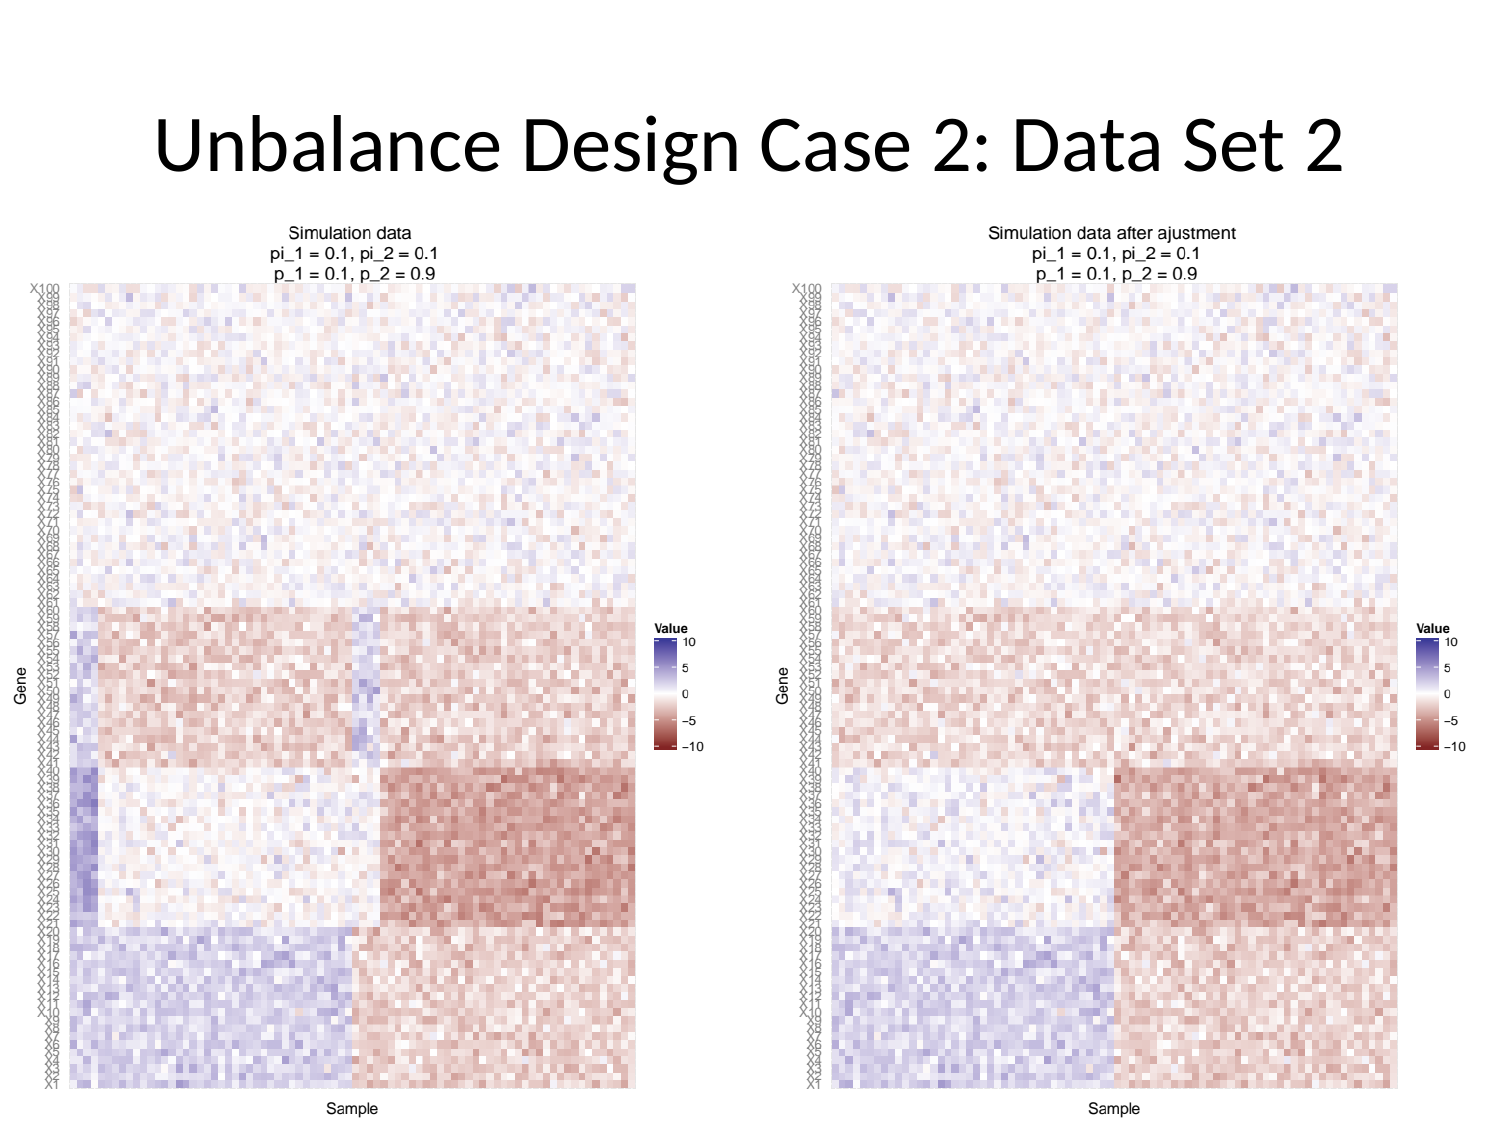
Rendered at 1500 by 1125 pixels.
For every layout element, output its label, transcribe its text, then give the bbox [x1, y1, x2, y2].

title Unbalance Design Case 2: Data Set 2 [75, 45, 1425, 233]
picture [762, 202, 1500, 1125]
picture [0, 202, 738, 1125]
